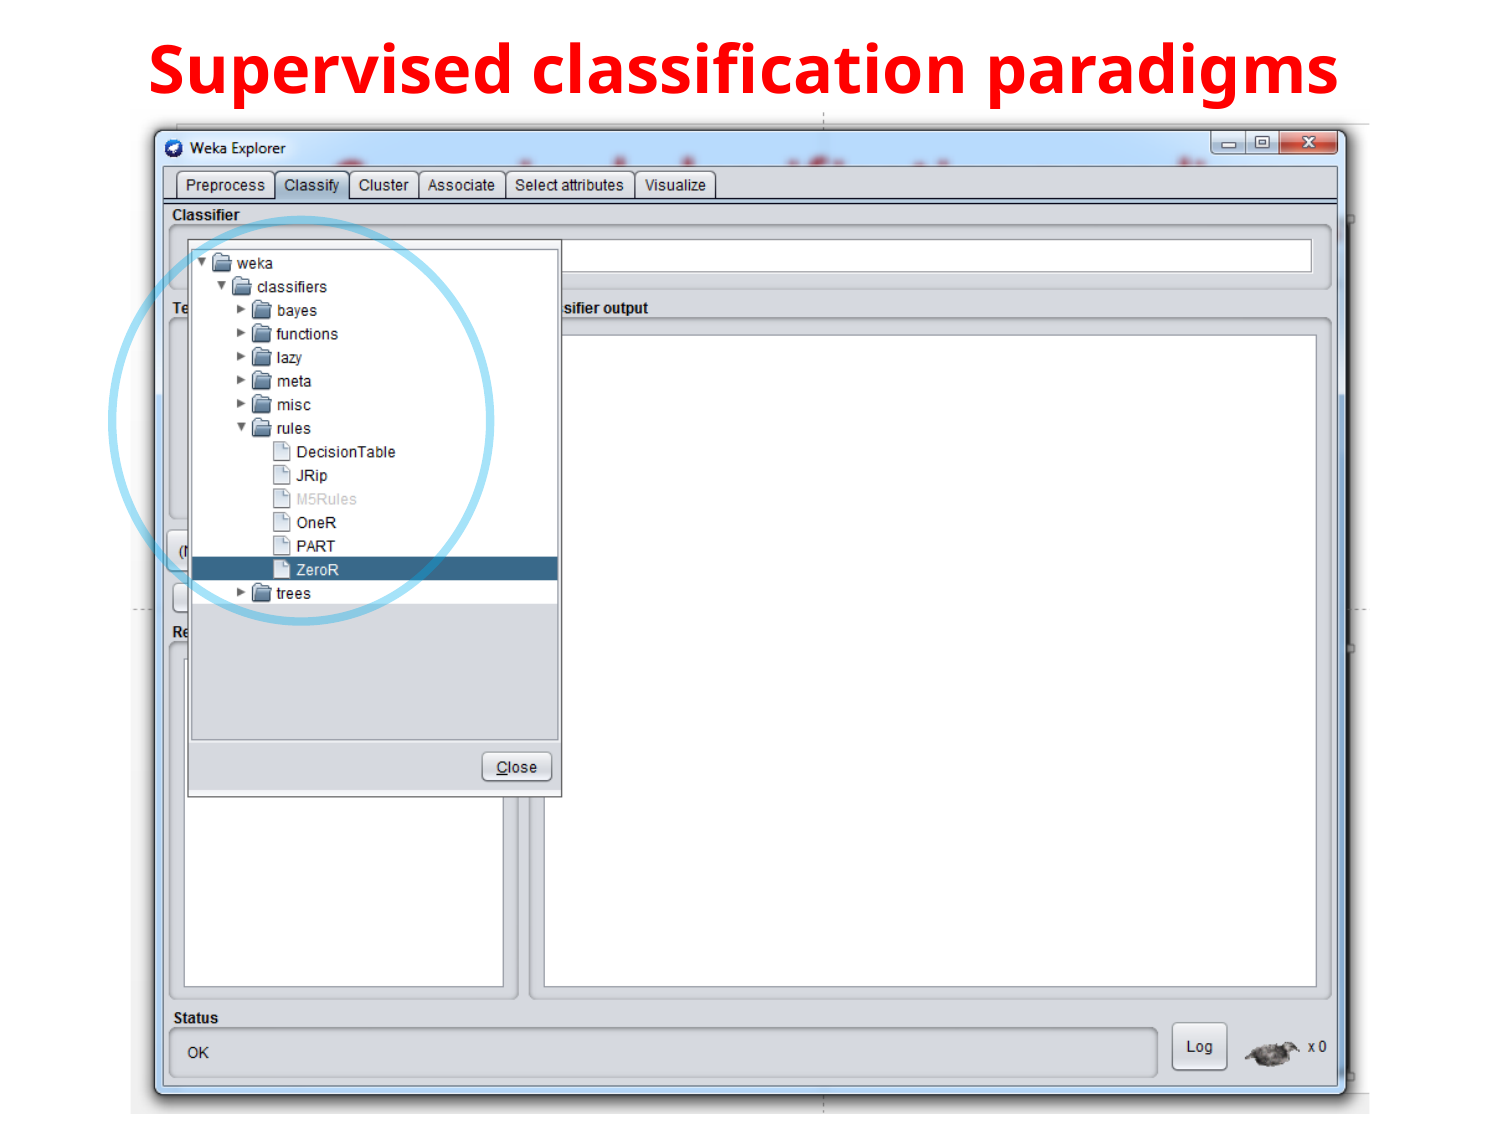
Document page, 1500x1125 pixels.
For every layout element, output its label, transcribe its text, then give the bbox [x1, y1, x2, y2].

text_box Supervised classification paradigms [134, 19, 1356, 108]
text_box [112, 347, 125, 494]
picture [130, 109, 1370, 1114]
